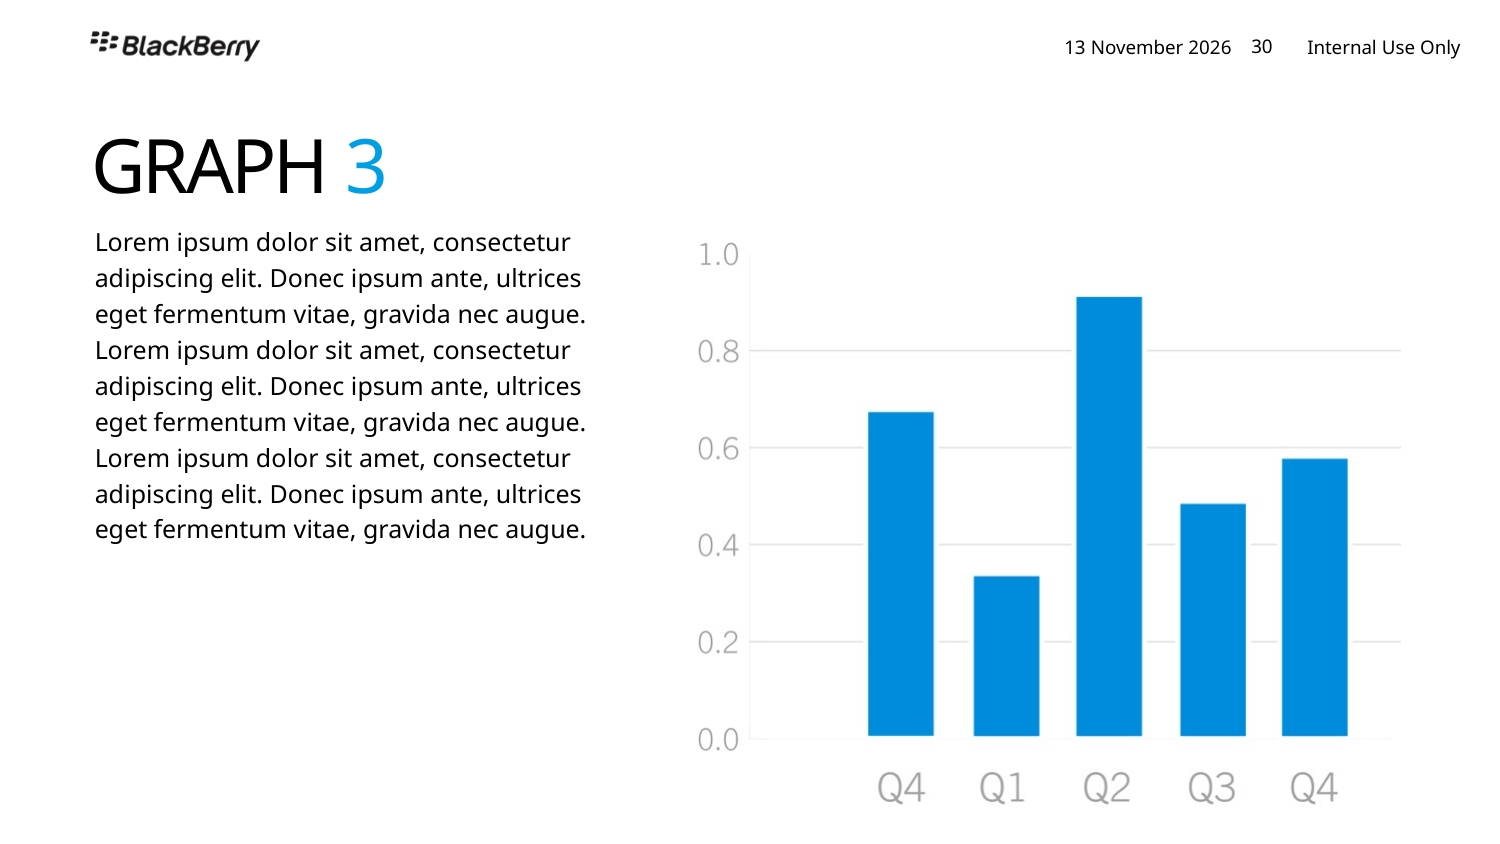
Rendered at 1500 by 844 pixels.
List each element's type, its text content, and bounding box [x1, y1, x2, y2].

picture [697, 239, 1401, 810]
text_box Lorem ipsum dolor sit amet, consectetur adipiscing elit. Donec ipsum ante, ultrices eget fermentum vitae, gravida nec augue. Lorem ipsum dolor sit amet, consectetur adipiscing elit. Donec ipsum ante, ultrices eget fermentum vitae, gravida nec augue. Lorem ipsum dolor sit amet, consectetur adipiscing elit. Donec ipsum ante, ultrices eget fermentum vitae, gravida nec augue. [79, 213, 648, 652]
text_box GRAPH 3 [76, 105, 1092, 223]
picture [87, 28, 266, 64]
